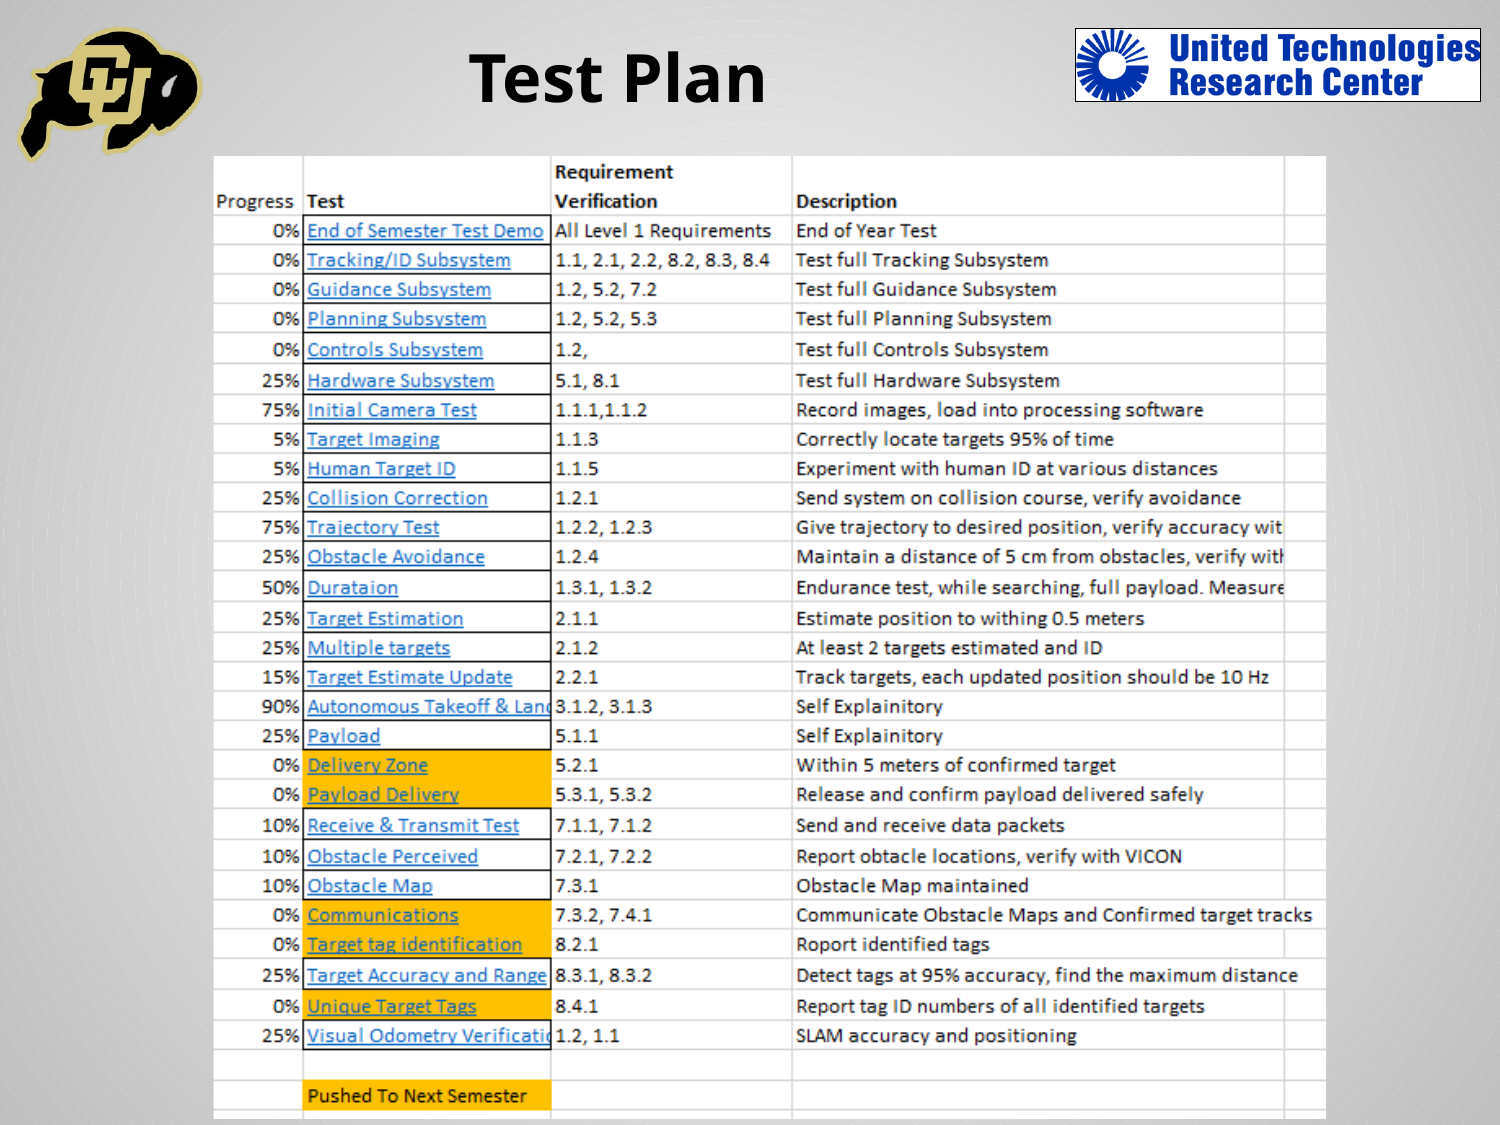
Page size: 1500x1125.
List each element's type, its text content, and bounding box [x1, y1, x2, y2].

text_box Test Plan [226, 28, 1051, 124]
picture [0, 0, 1327, 1119]
picture [1075, 28, 1481, 103]
